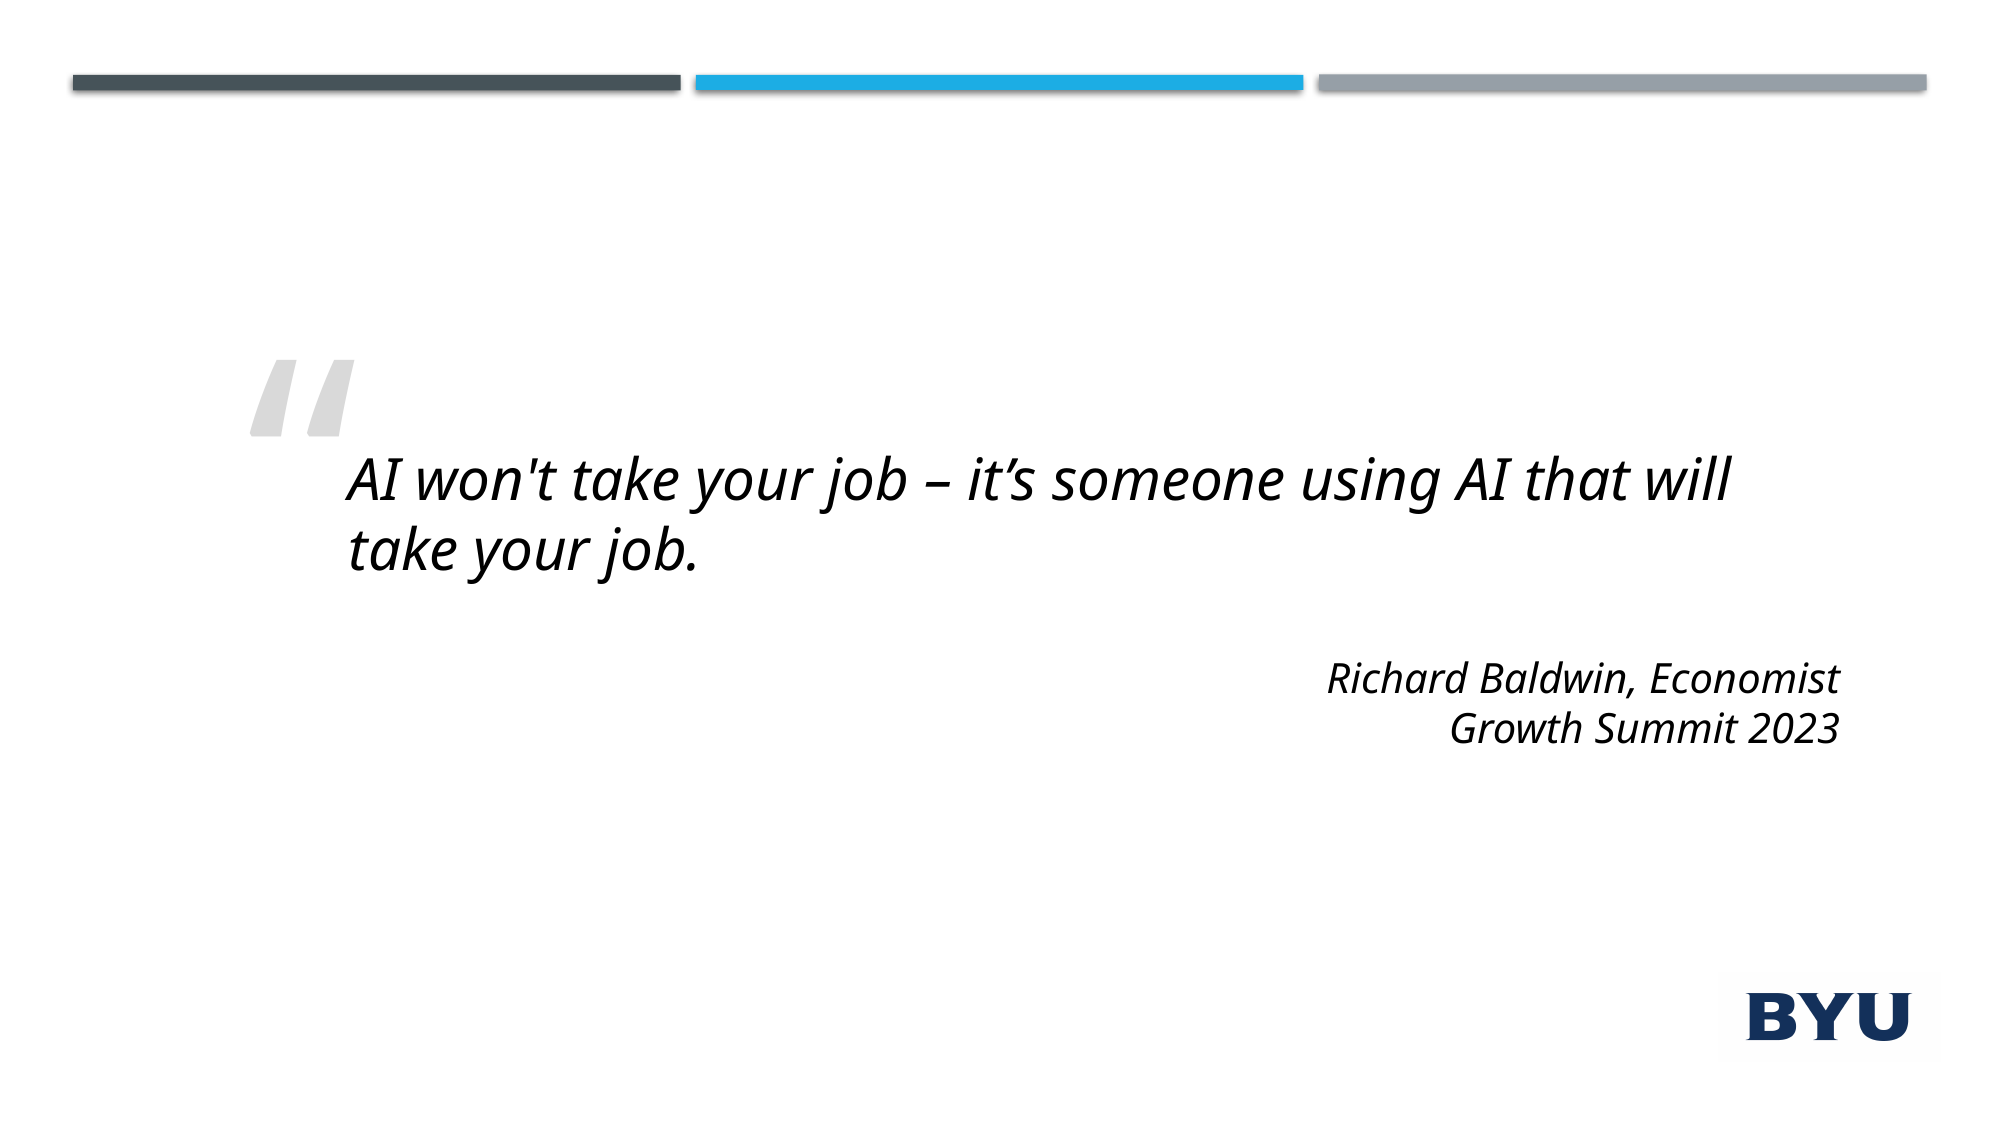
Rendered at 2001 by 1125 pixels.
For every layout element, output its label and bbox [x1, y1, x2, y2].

text_box [202, 263, 1856, 862]
picture [1718, 972, 1941, 1062]
